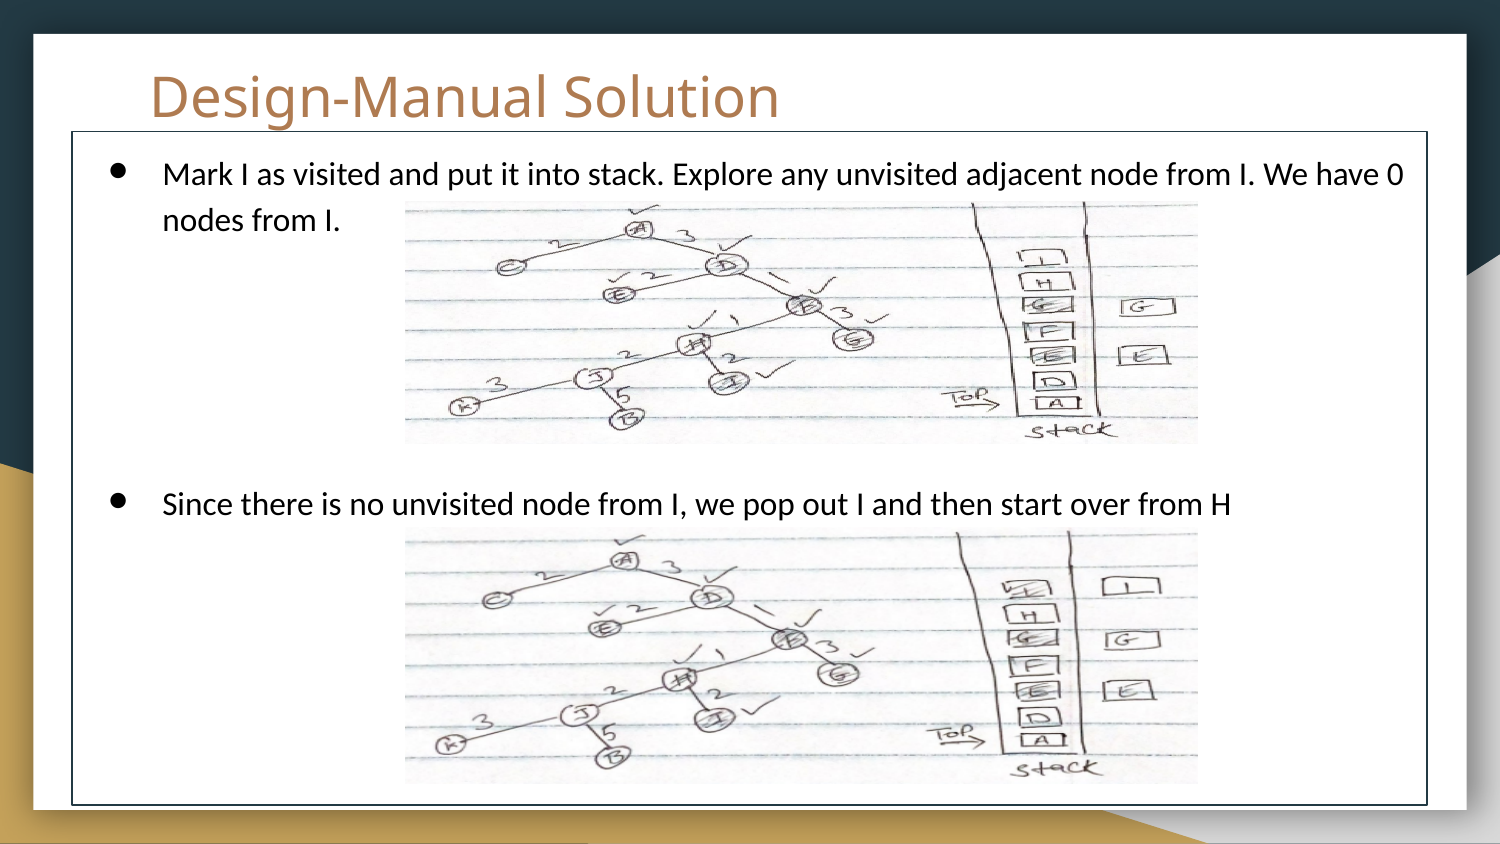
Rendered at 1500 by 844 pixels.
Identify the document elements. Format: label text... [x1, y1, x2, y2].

list Mark I as visited and put it into stack. Explore any unvisited adjacent node from I. We have 0 nodes from I. Since there is no unvisited node from I, we pop out I and then start over from H [72, 131, 1427, 805]
title Design-Manual Solution [134, 46, 1366, 131]
picture [404, 201, 1198, 444]
picture [404, 527, 1198, 785]
